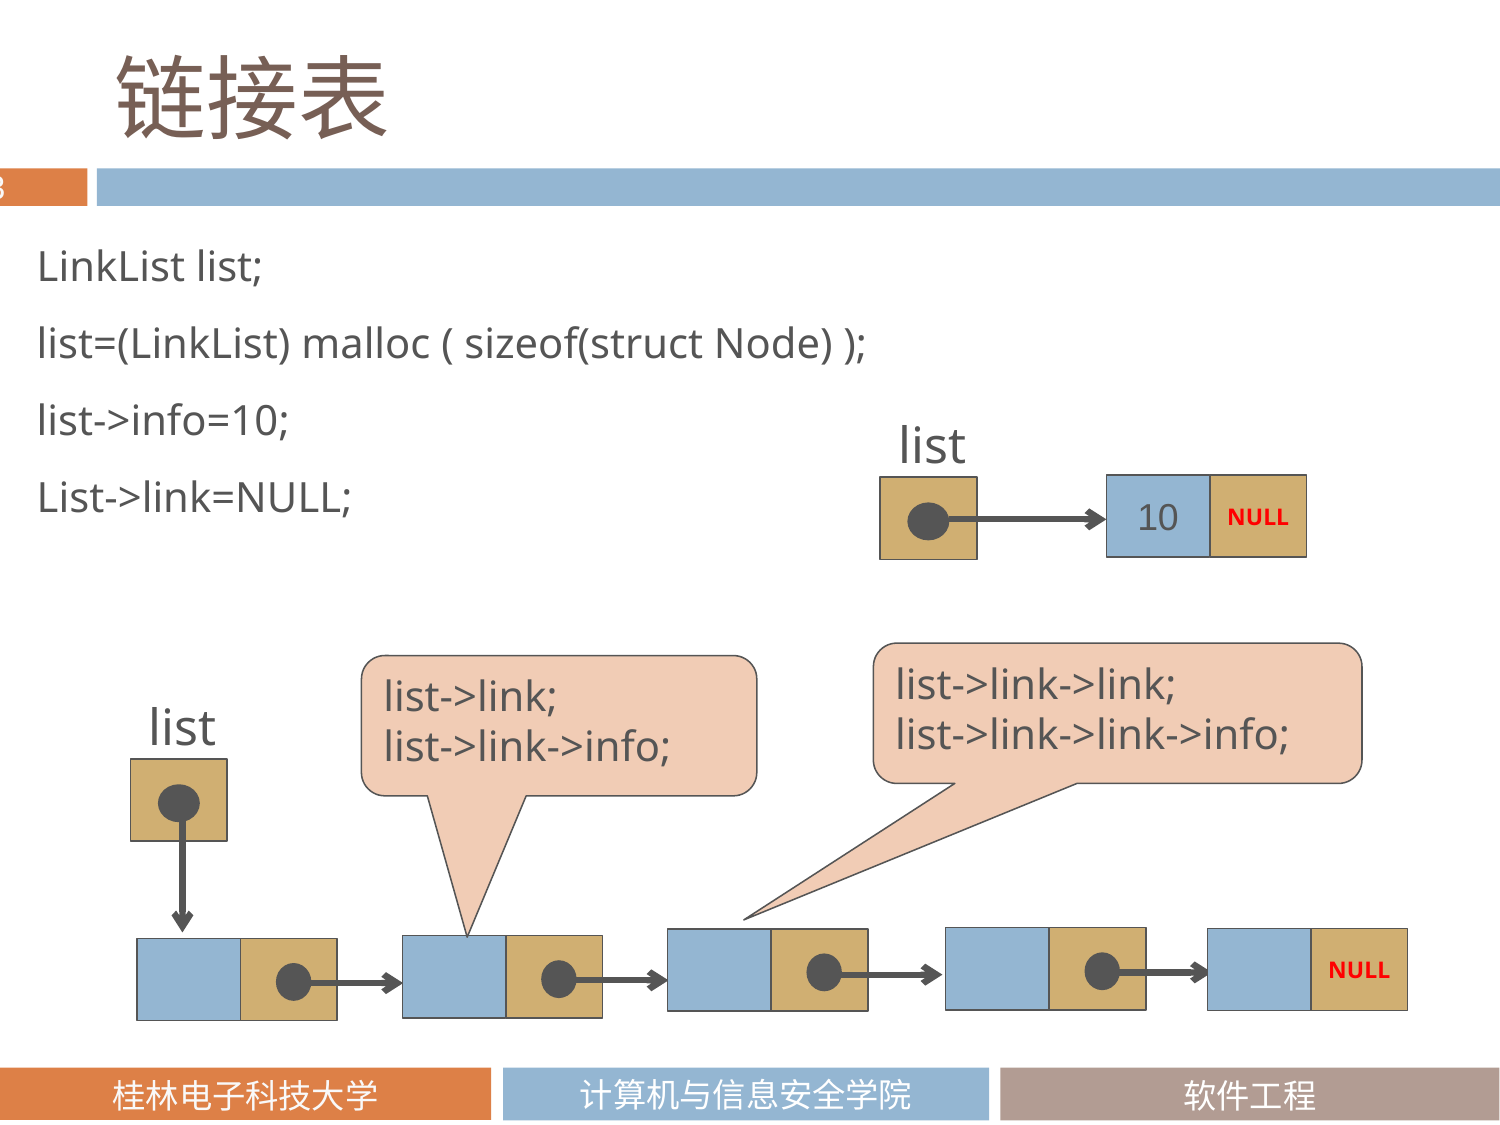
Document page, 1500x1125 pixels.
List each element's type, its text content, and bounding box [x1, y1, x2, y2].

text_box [879, 405, 986, 560]
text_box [948, 474, 1307, 557]
list LinkList list; list=(LinkList) malloc ( sizeof(struct Node) ); list->info=10; List->link=NULL; [21, 219, 986, 540]
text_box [129, 643, 1408, 1021]
title 链接表 [99, 37, 1438, 155]
